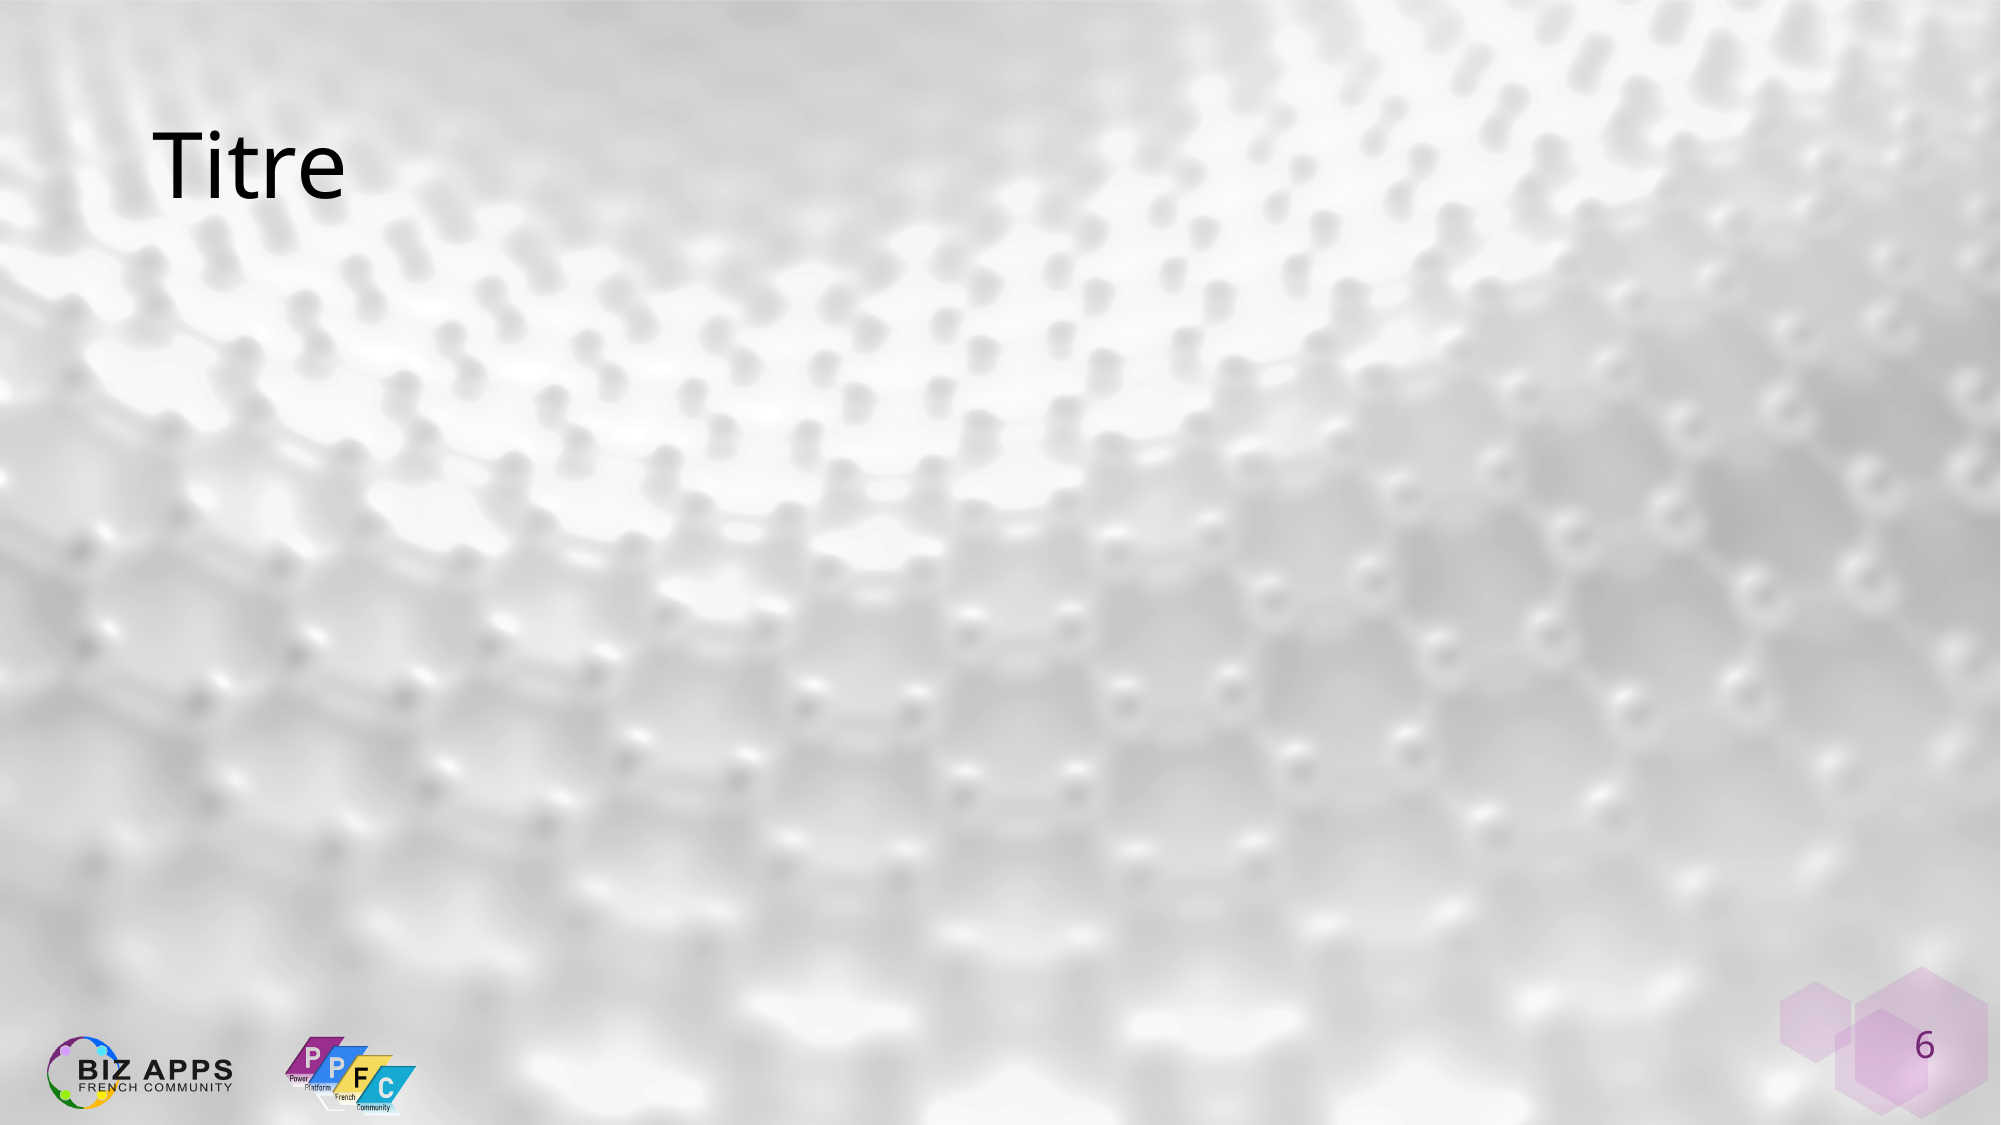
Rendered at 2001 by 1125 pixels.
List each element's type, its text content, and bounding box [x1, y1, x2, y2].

picture [0, 0, 2001, 1125]
title Titre [137, 59, 1863, 278]
slide_number 6 [1850, 1015, 2000, 1077]
